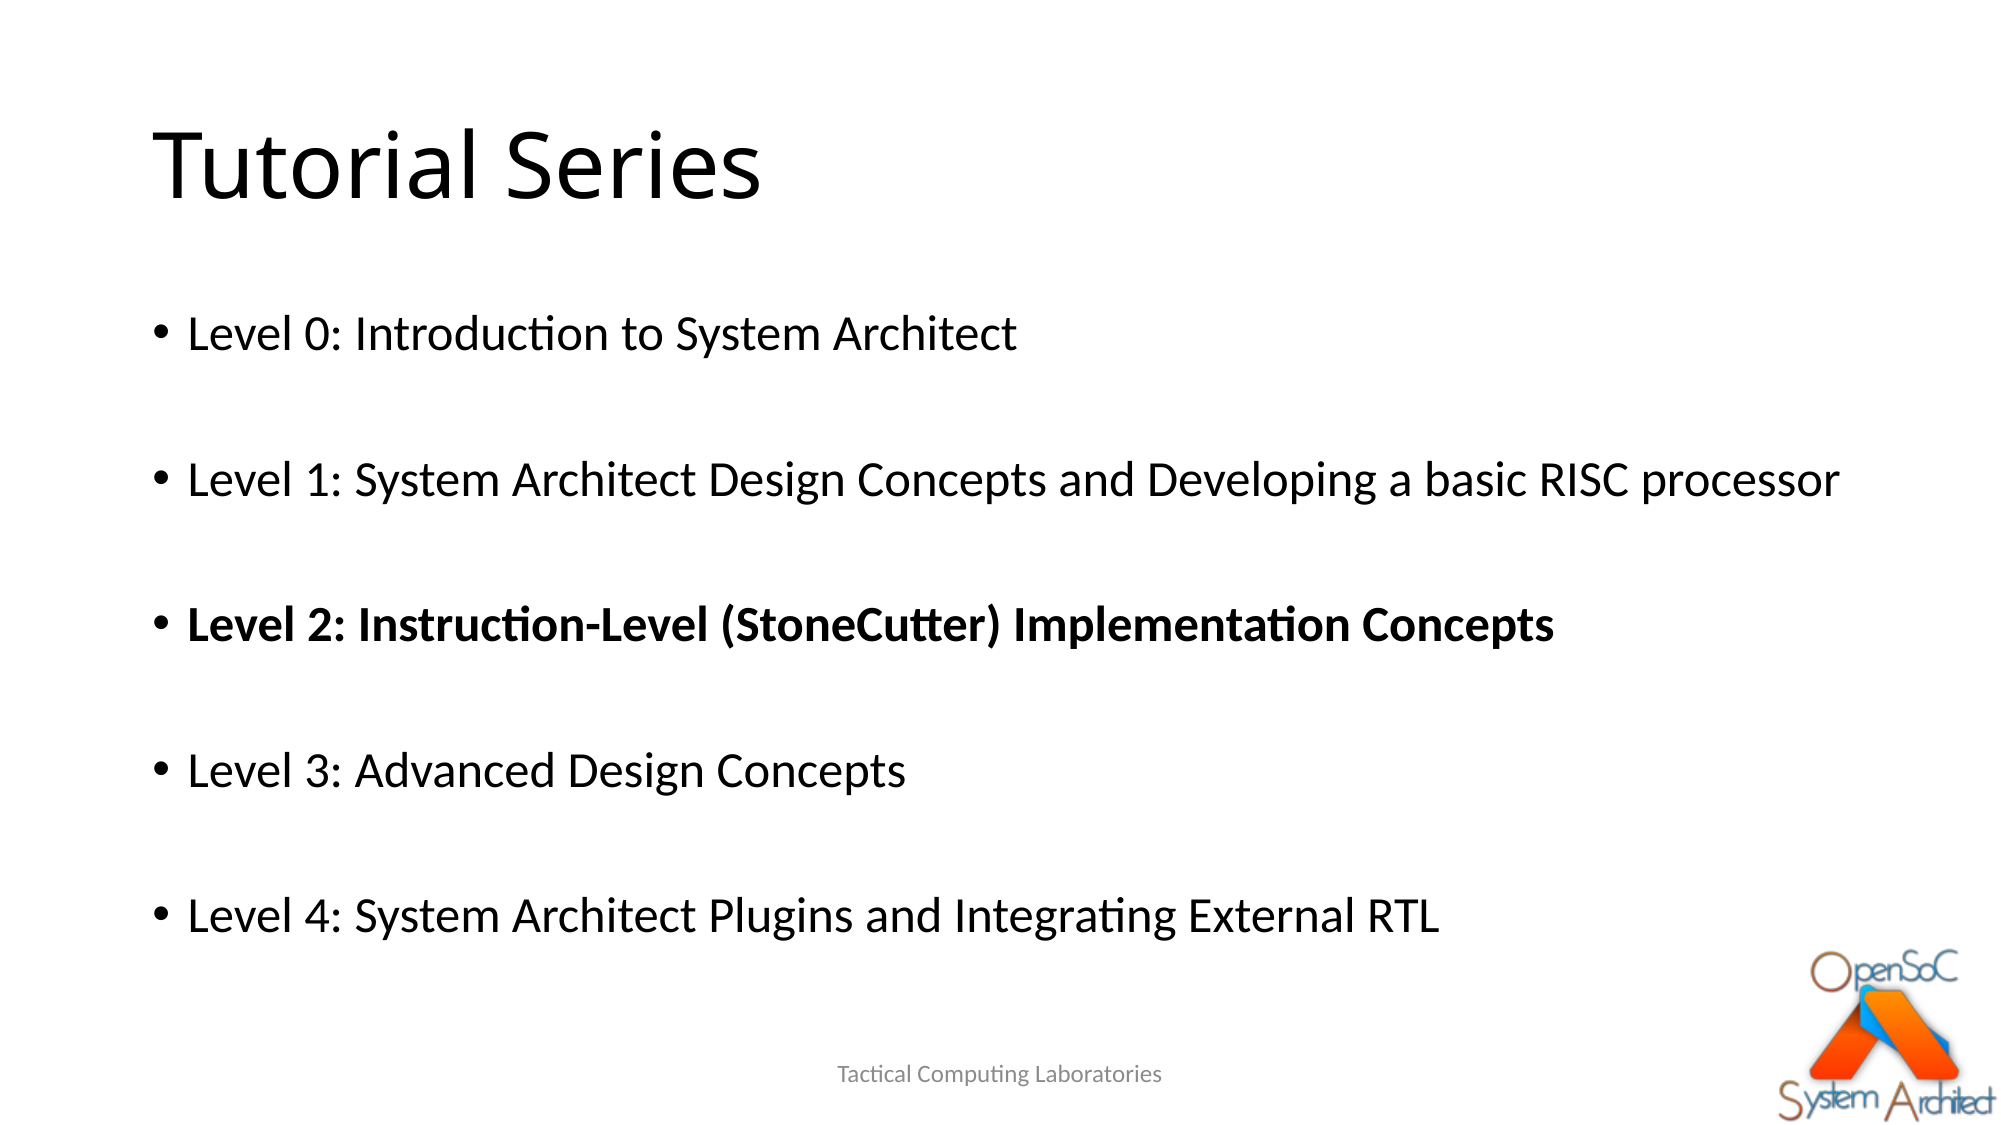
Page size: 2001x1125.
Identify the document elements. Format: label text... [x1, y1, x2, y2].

list Level 0: Introduction to System Architect Level 1: System Architect Design Concepts and Developing a basic RISC processor Level 2: Instruction-Level (StoneCutter) Implementation Concepts Level 3: Advanced Design Concepts Level 4: System Architect Plugins and Integrating External RTL [137, 299, 1863, 1014]
picture [1775, 946, 2000, 1125]
footer Tactical Computing Laboratories [662, 1042, 1338, 1103]
title Tutorial Series [137, 59, 1863, 278]
